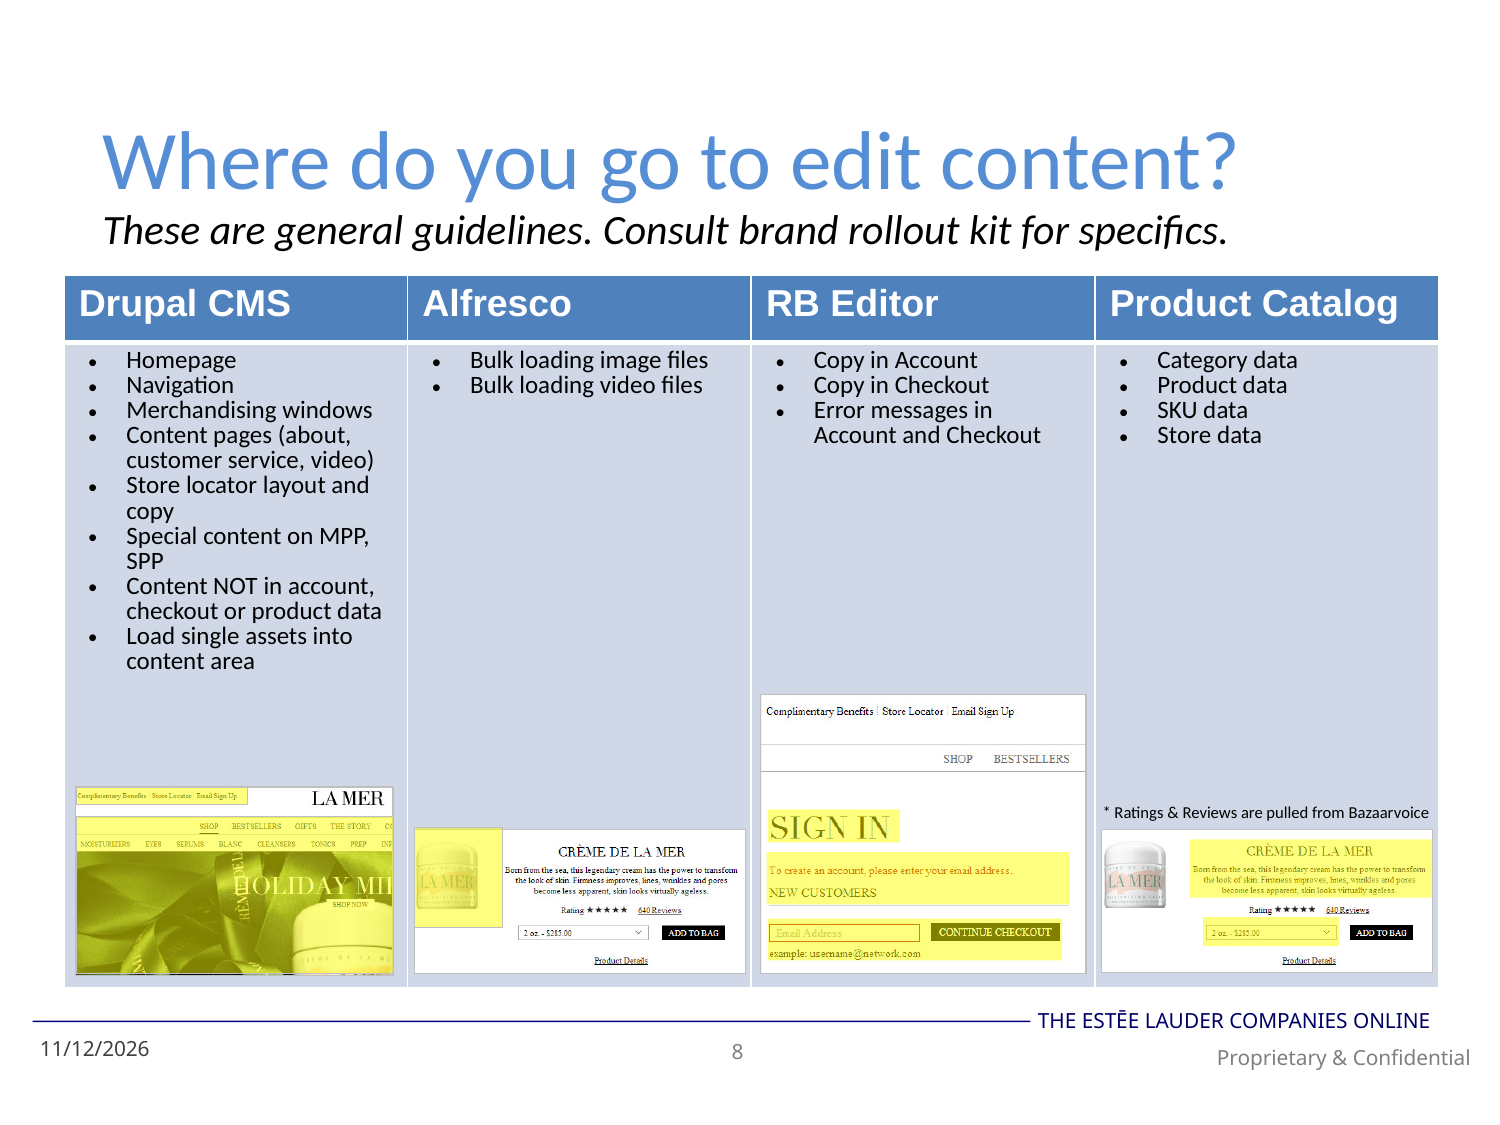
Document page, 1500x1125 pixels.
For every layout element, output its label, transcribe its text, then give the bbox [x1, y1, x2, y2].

list These are general guidelines. Consult brand rollout kit for specifics. [87, 195, 1438, 263]
table_header RB Editor [752, 276, 1094, 340]
table_header Product Catalog [1096, 276, 1438, 340]
table_cell Homepage Navigation Merchandising windows Content pages (about, customer service, video) Store locator layout and copy Special content on MPP, SPP Content NOT in account, checkout or product data Load single assets into content area [65, 345, 407, 987]
table_header Drupal CMS [65, 276, 407, 340]
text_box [1102, 829, 1433, 973]
table_cell Bulk loading image files Bulk loading video files [408, 345, 750, 987]
table_header Alfresco [408, 276, 750, 340]
table_cell Copy in Account Copy in Checkout Error messages in Account and Checkout [752, 345, 1094, 987]
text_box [761, 694, 1086, 974]
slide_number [24, 1020, 338, 1081]
title Where do you go to edit content? [87, 87, 1338, 195]
text_box * Ratings & Reviews are pulled from Bazaarvoice [1091, 798, 1445, 830]
table_cell Category data Product data SKU data Store data [1096, 345, 1438, 798]
table_cell Category data Product data SKU data Store data [1096, 830, 1438, 987]
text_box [414, 827, 745, 974]
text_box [75, 787, 394, 976]
